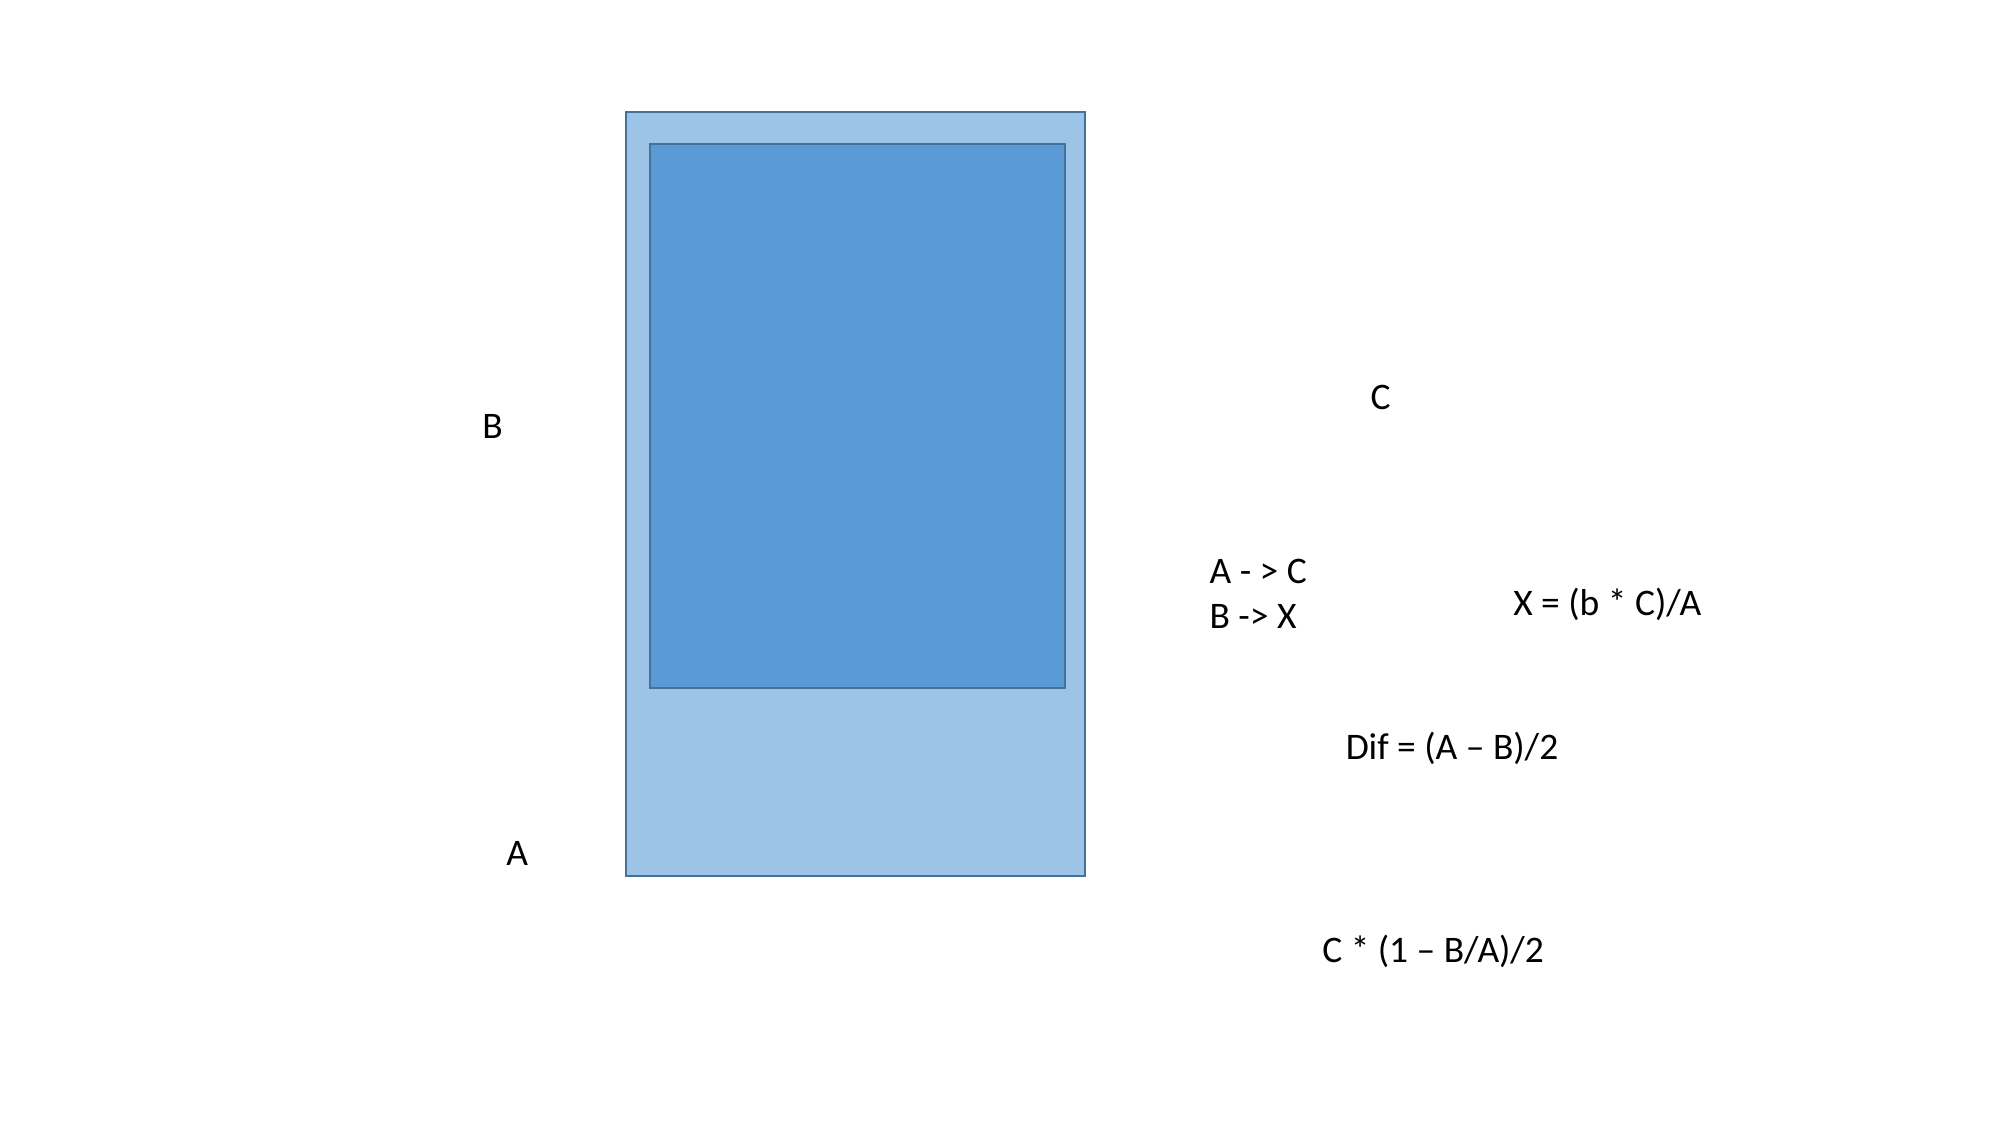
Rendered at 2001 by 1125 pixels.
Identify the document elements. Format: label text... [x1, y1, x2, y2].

text_box B [467, 394, 559, 454]
text_box A [491, 820, 543, 881]
text_box [625, 111, 1086, 877]
text_box [649, 143, 1066, 689]
text_box C * (1 – B/A)/2 [1307, 917, 1560, 978]
text_box C [1355, 364, 1498, 425]
text_box A - > C B -> X [1194, 538, 1323, 643]
text_box Dif = (A – B)/2 [1331, 714, 1574, 775]
text_box X = (b * C)/A [1498, 570, 1717, 631]
